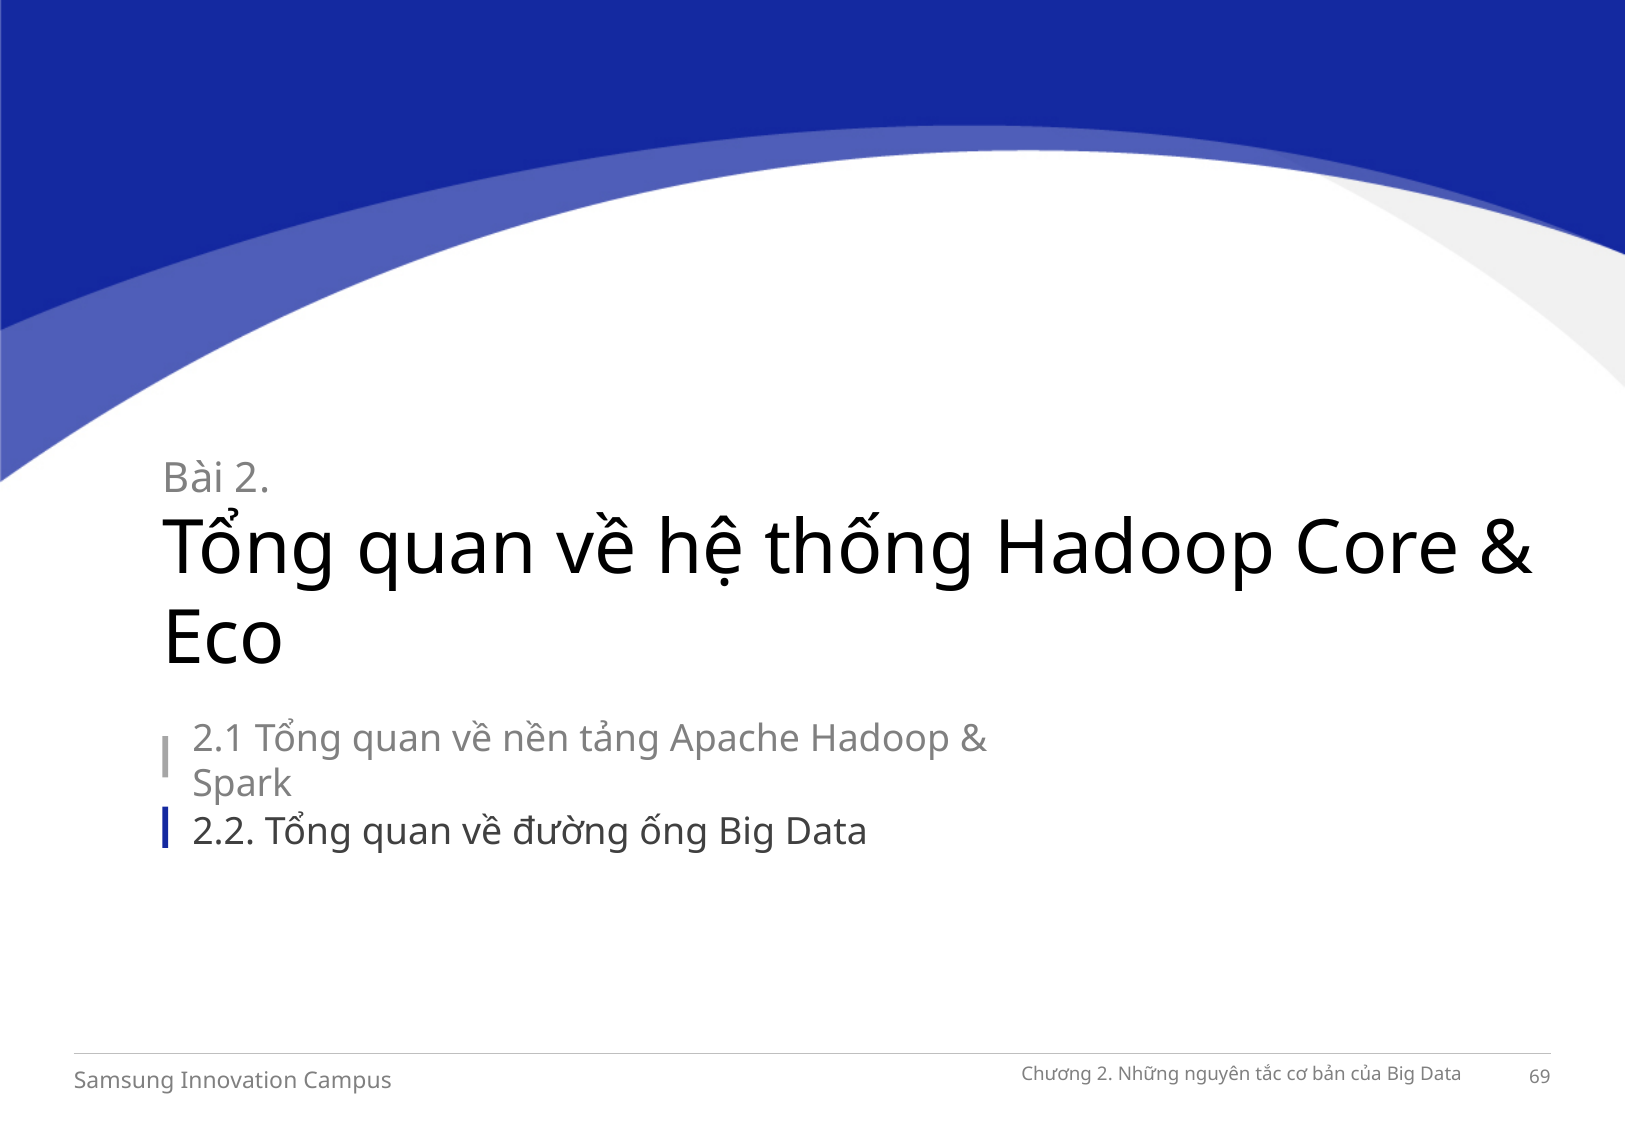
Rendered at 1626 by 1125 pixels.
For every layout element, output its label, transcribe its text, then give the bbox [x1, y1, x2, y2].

text_box 2.1 Tổng quan về nền tảng Apache Hadoop & Spark [191, 713, 1099, 805]
text_box [161, 806, 169, 849]
text_box 2.2. Tổng quan về đường ống Big Data [191, 806, 1099, 853]
list Bài 2. [162, 450, 1062, 502]
picture [0, 0, 1625, 1125]
list Tổng quan về hệ thống Hadoop Core & Eco [162, 498, 1574, 590]
text_box [161, 735, 169, 778]
